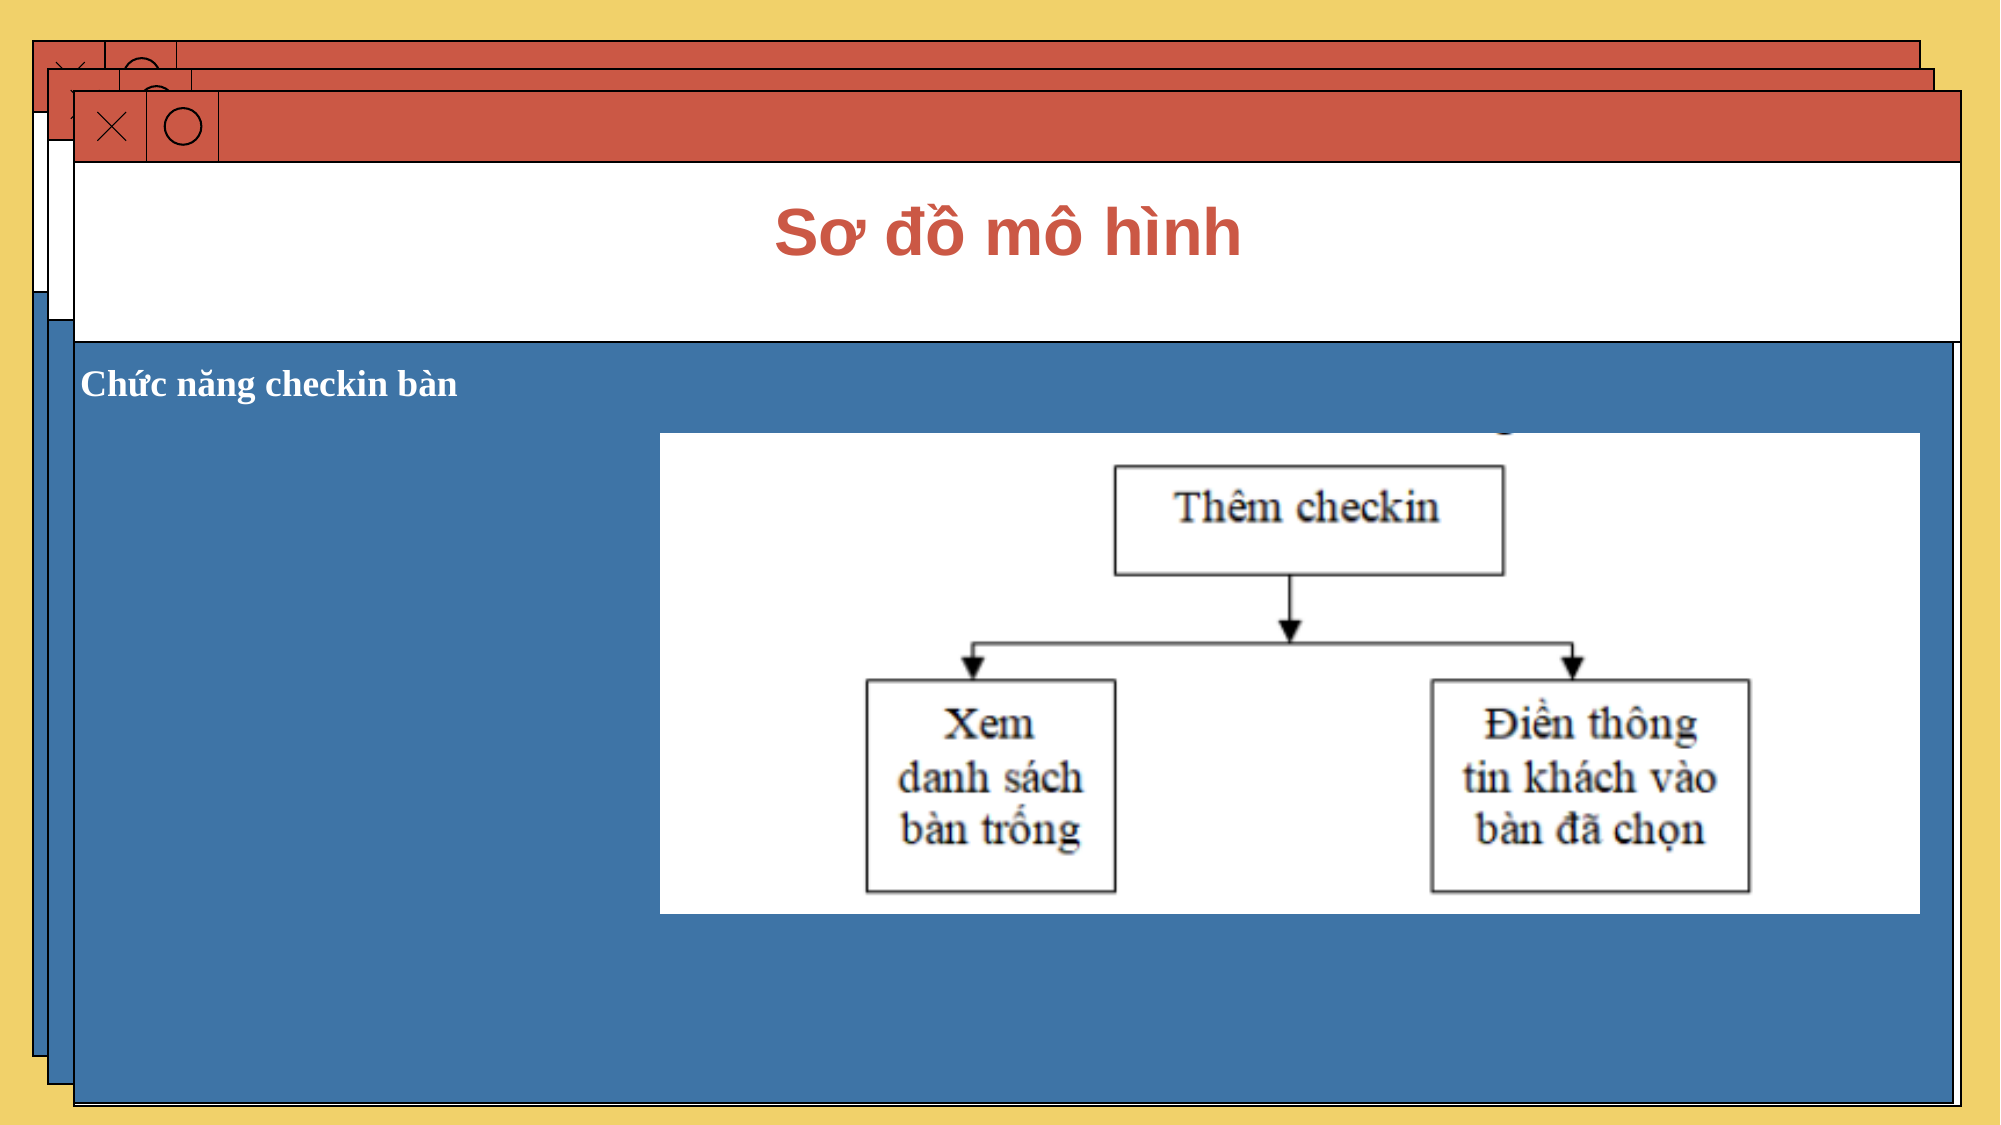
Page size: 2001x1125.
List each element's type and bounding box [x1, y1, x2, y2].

text_box [0, 0, 2000, 1125]
text_box [47, 68, 1935, 1085]
picture [660, 433, 1920, 914]
text_box [74, 90, 1961, 1107]
text_box [32, 40, 1920, 1057]
